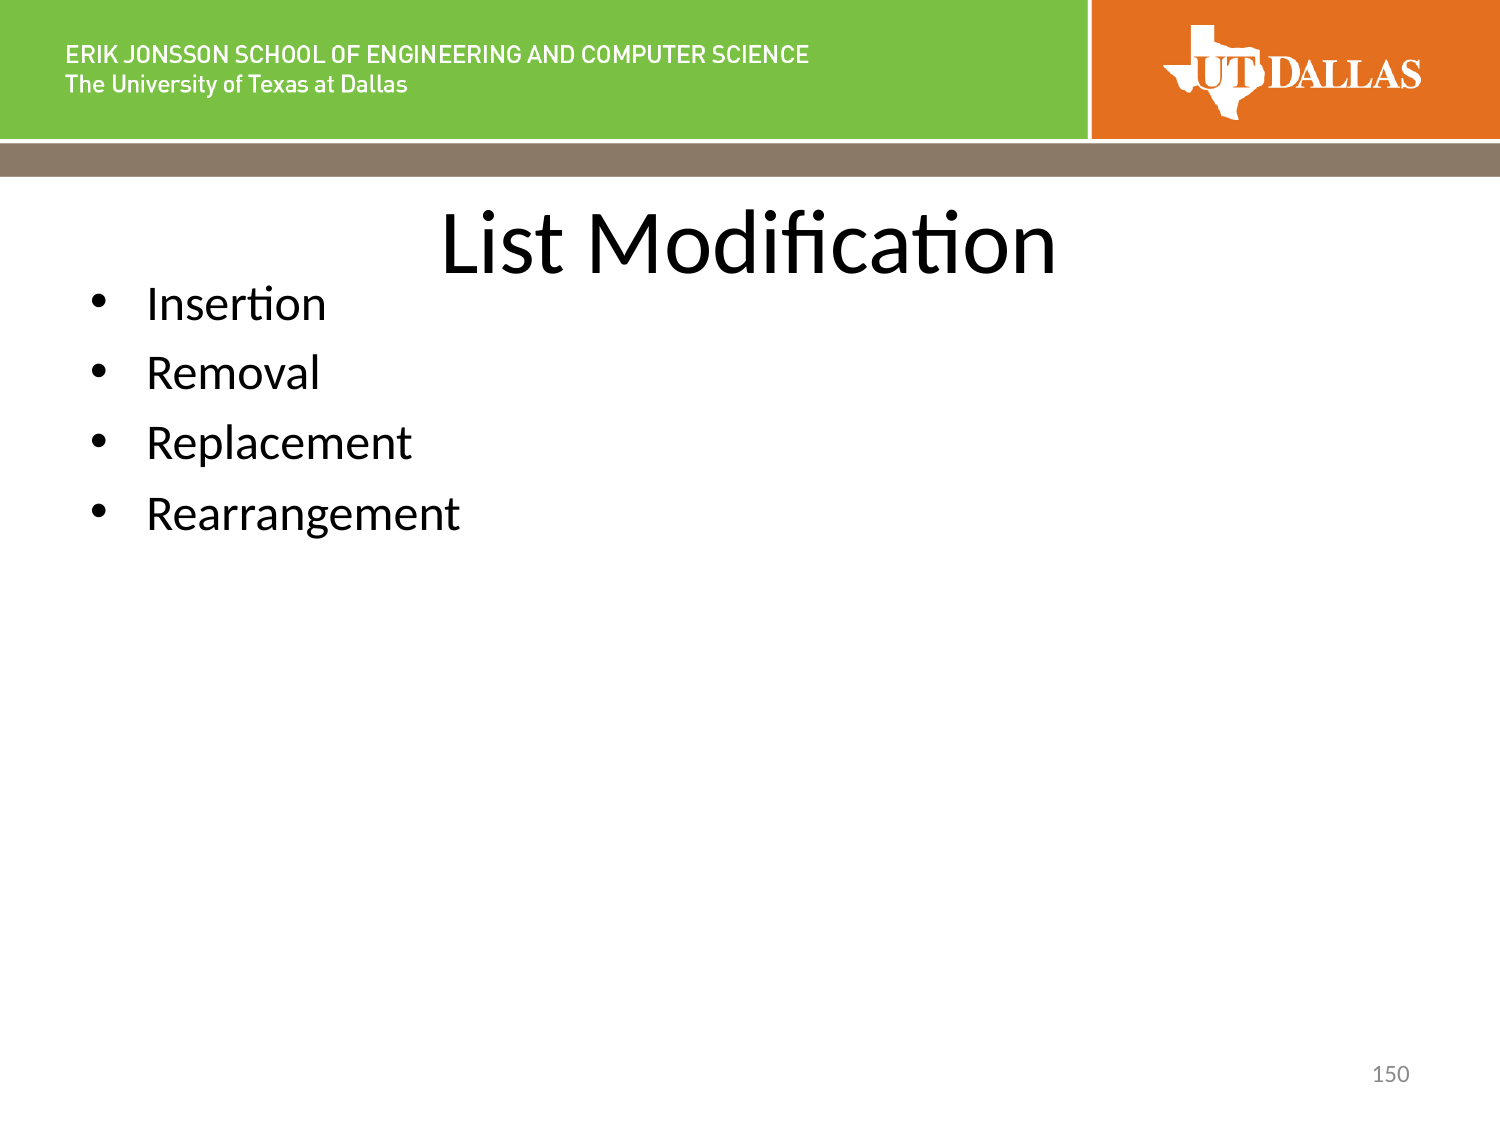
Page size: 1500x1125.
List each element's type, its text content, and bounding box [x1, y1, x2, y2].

list Insertion Removal Replacement Rearrangement [75, 262, 1425, 1005]
picture [0, 0, 1500, 1125]
slide_number 150 [1074, 1042, 1425, 1103]
title List Modification [75, 139, 1425, 262]
